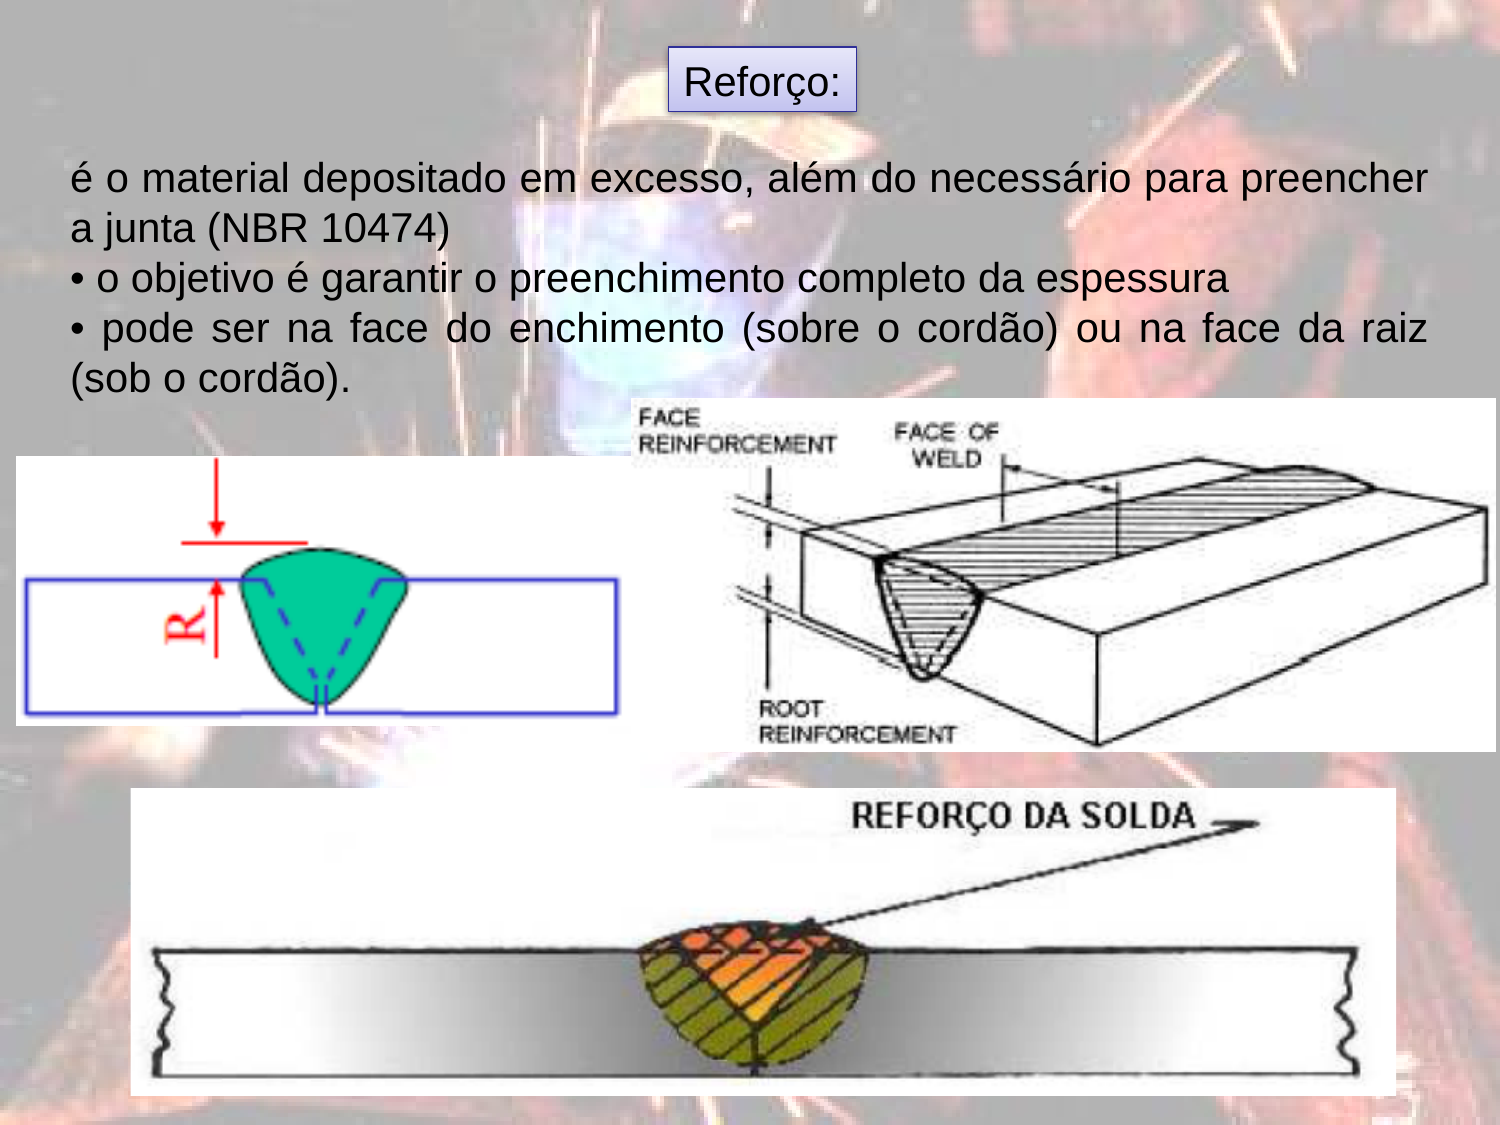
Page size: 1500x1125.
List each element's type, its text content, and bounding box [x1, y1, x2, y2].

text_box Reforço: [668, 46, 857, 112]
picture [0, 0, 1500, 1125]
text_box é o material depositado em excesso, além do necessário para preencher a junta (NBR 10474) • o objetivo é garantir o preenchimento completo da espessura • pode ser na face do enchimento (sobre o cordão) ou na face da raiz (sob o cordão). [55, 143, 1445, 409]
